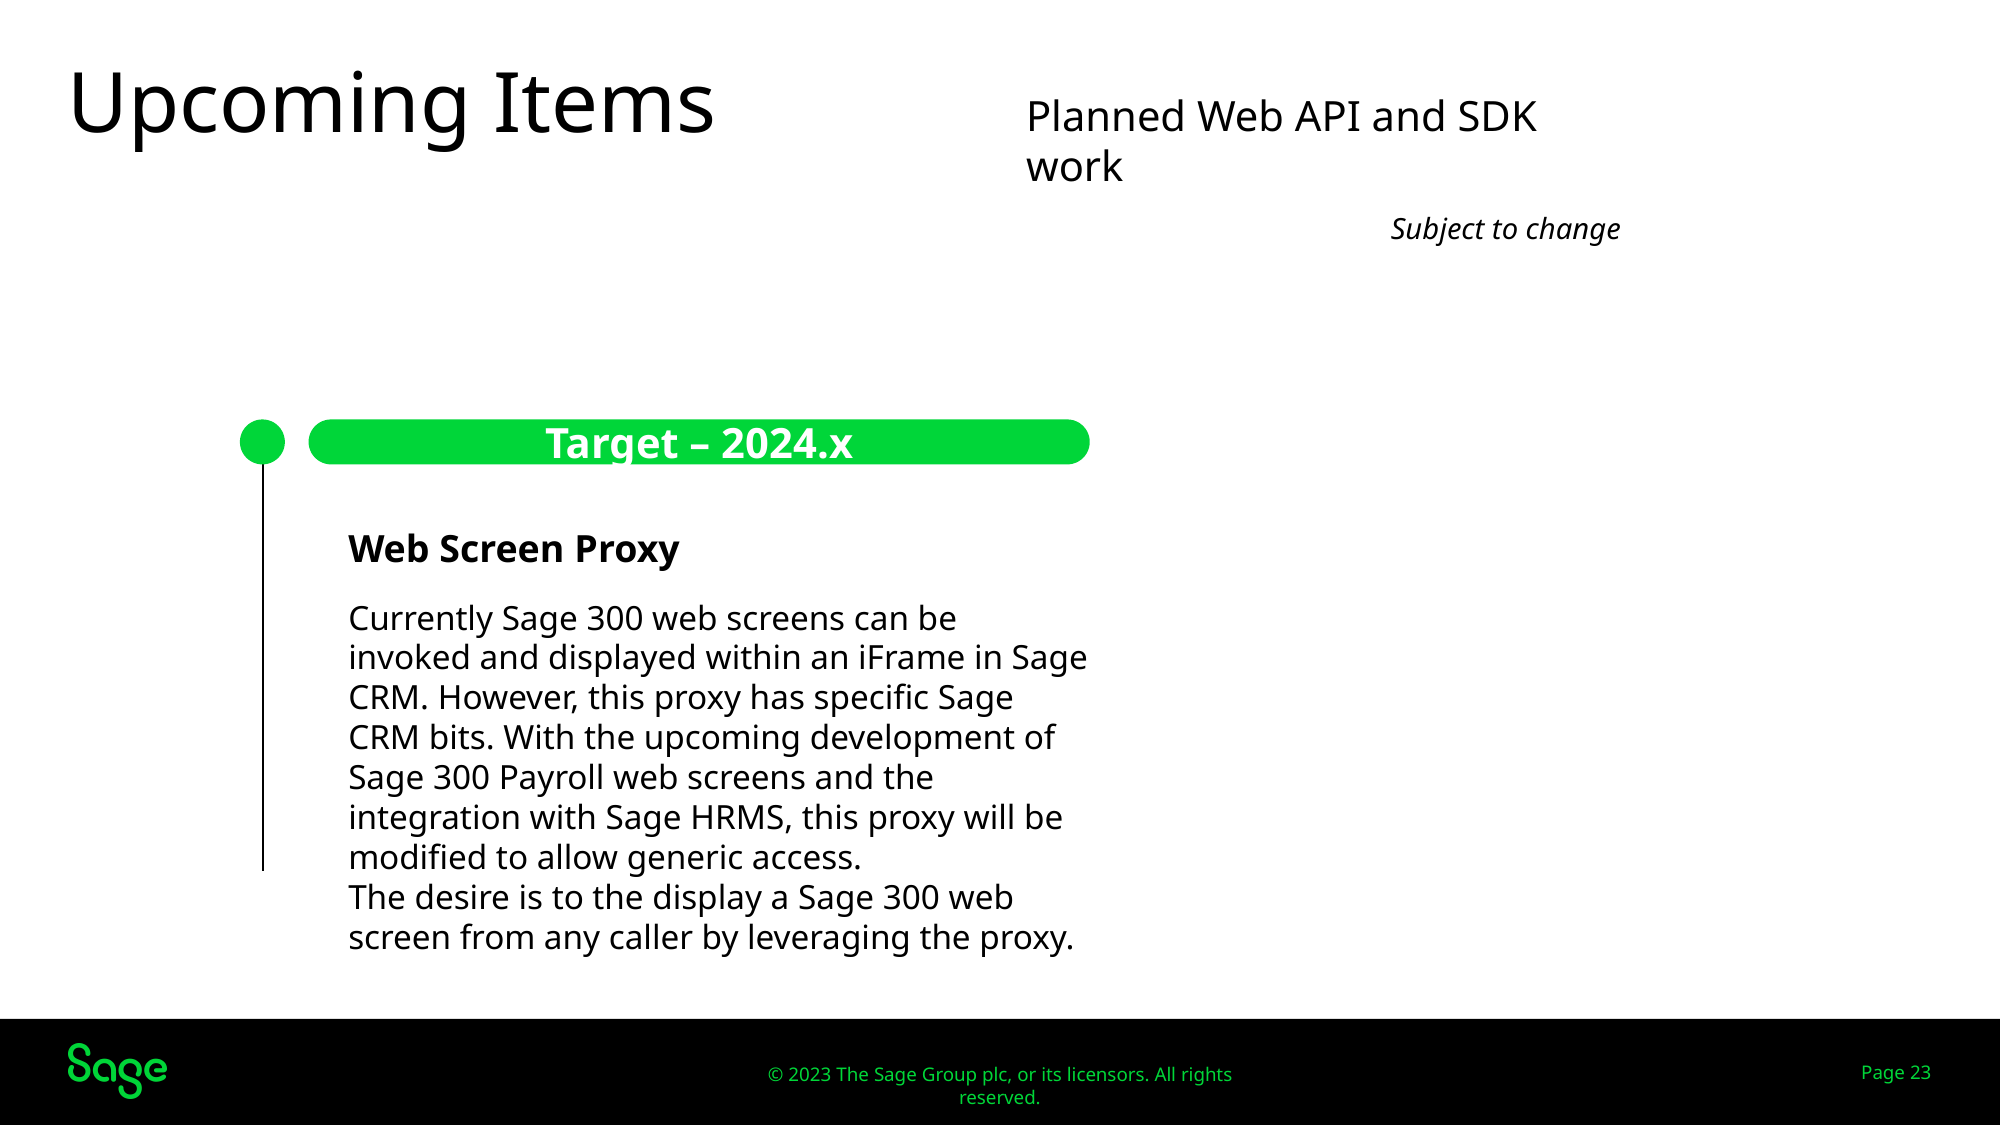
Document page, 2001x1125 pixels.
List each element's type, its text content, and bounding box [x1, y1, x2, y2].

text_box Target – 2024.x [308, 418, 1091, 465]
text_box [239, 418, 286, 465]
picture [68, 1043, 167, 1099]
slide_number Page 23 [1809, 1043, 1947, 1104]
text_box Web Screen Proxy Currently Sage 300 web screens can be invoked and displayed within an iFrame in Sage CRM. However, this proxy has specific Sage CRM bits. With the upcoming development of Sage 300 Payroll web screens and the integration with Sage HRMS, this proxy will be modified to allow generic access. The desire is to the display a Sage 300 web screen from any caller by leveraging the proxy. [348, 525, 1090, 956]
title Upcoming Items [67, 49, 900, 147]
list Planned Web API and SDK work Subject to change [1026, 82, 1622, 282]
